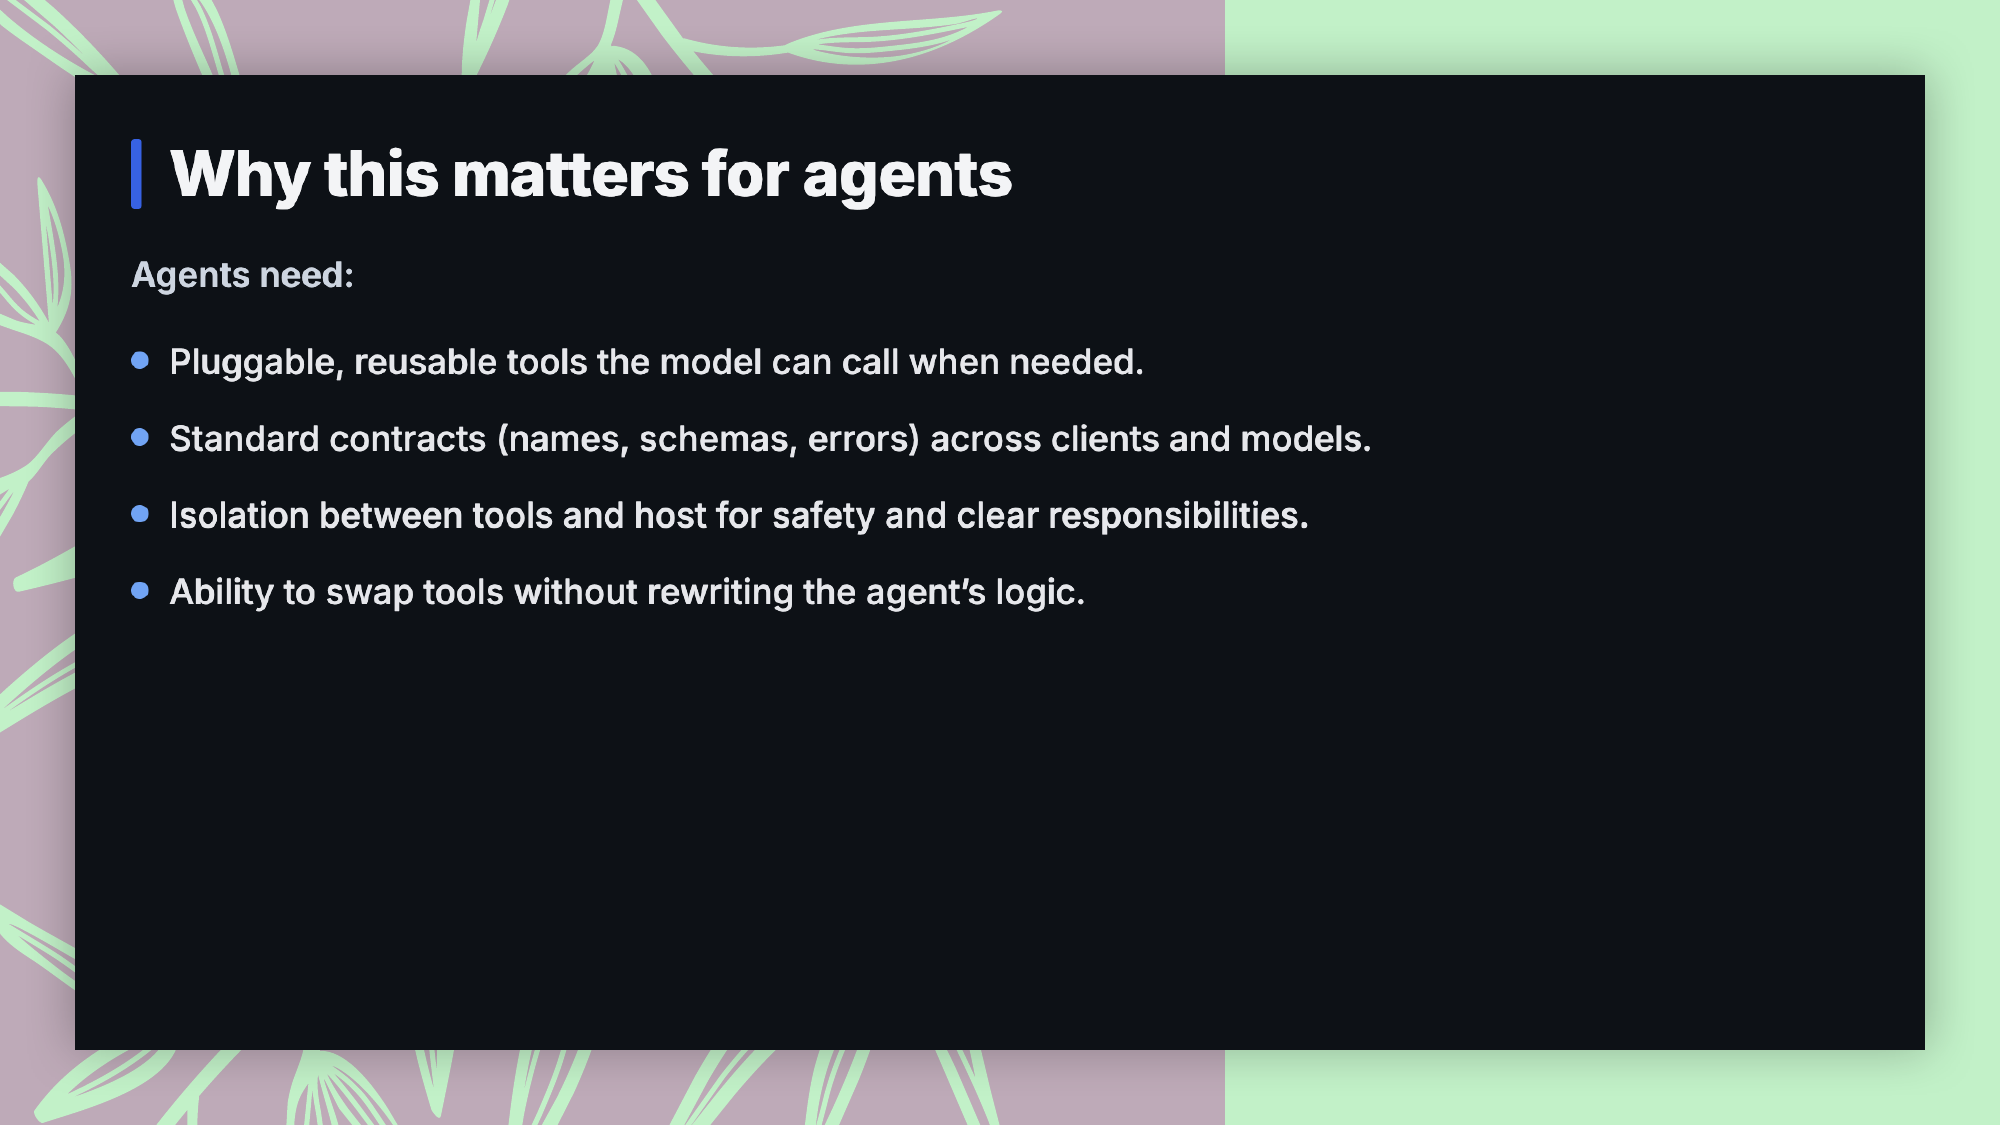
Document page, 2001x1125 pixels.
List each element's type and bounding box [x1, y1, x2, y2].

text_box [1226, 0, 2000, 1125]
text_box [0, 0, 1226, 1125]
picture [74, 74, 1926, 1051]
